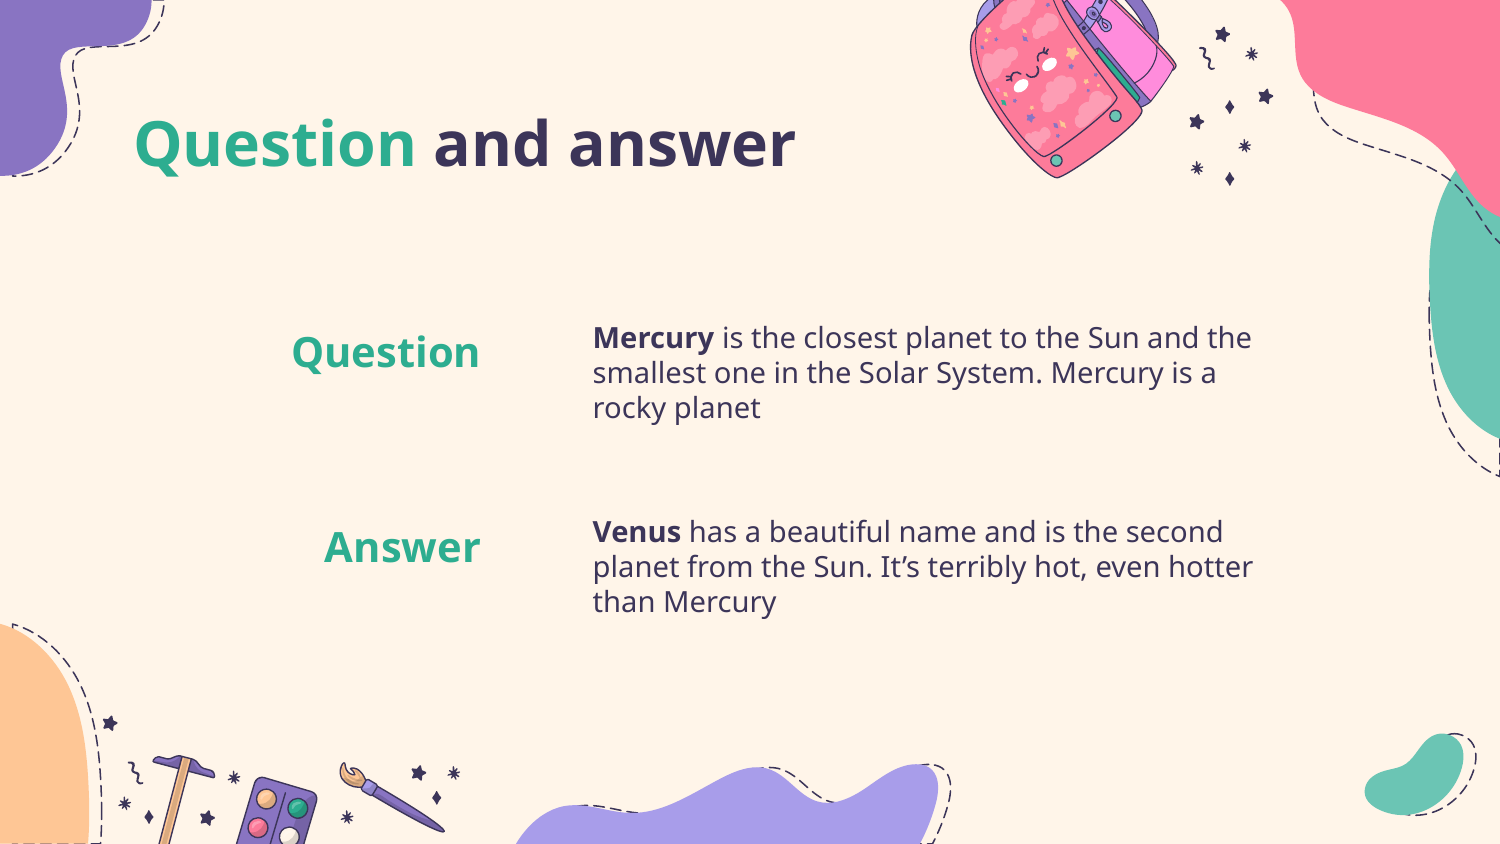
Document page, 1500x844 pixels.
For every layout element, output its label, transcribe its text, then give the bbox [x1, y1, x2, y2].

subtitle Venus has a beautiful name and is the second planet from the Sun. It’s terribly hot, even hotter than Mercury [577, 498, 1283, 601]
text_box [967, 0, 1166, 152]
title Question [217, 311, 497, 392]
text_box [338, 761, 447, 833]
title Question and answer [118, 88, 1382, 193]
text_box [149, 754, 216, 844]
subtitle Mercury is the closest planet to the Sun and the smallest one in the Solar System. Mercury is a rocky planet [577, 303, 1283, 407]
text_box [228, 776, 319, 844]
title Answer [217, 505, 497, 586]
